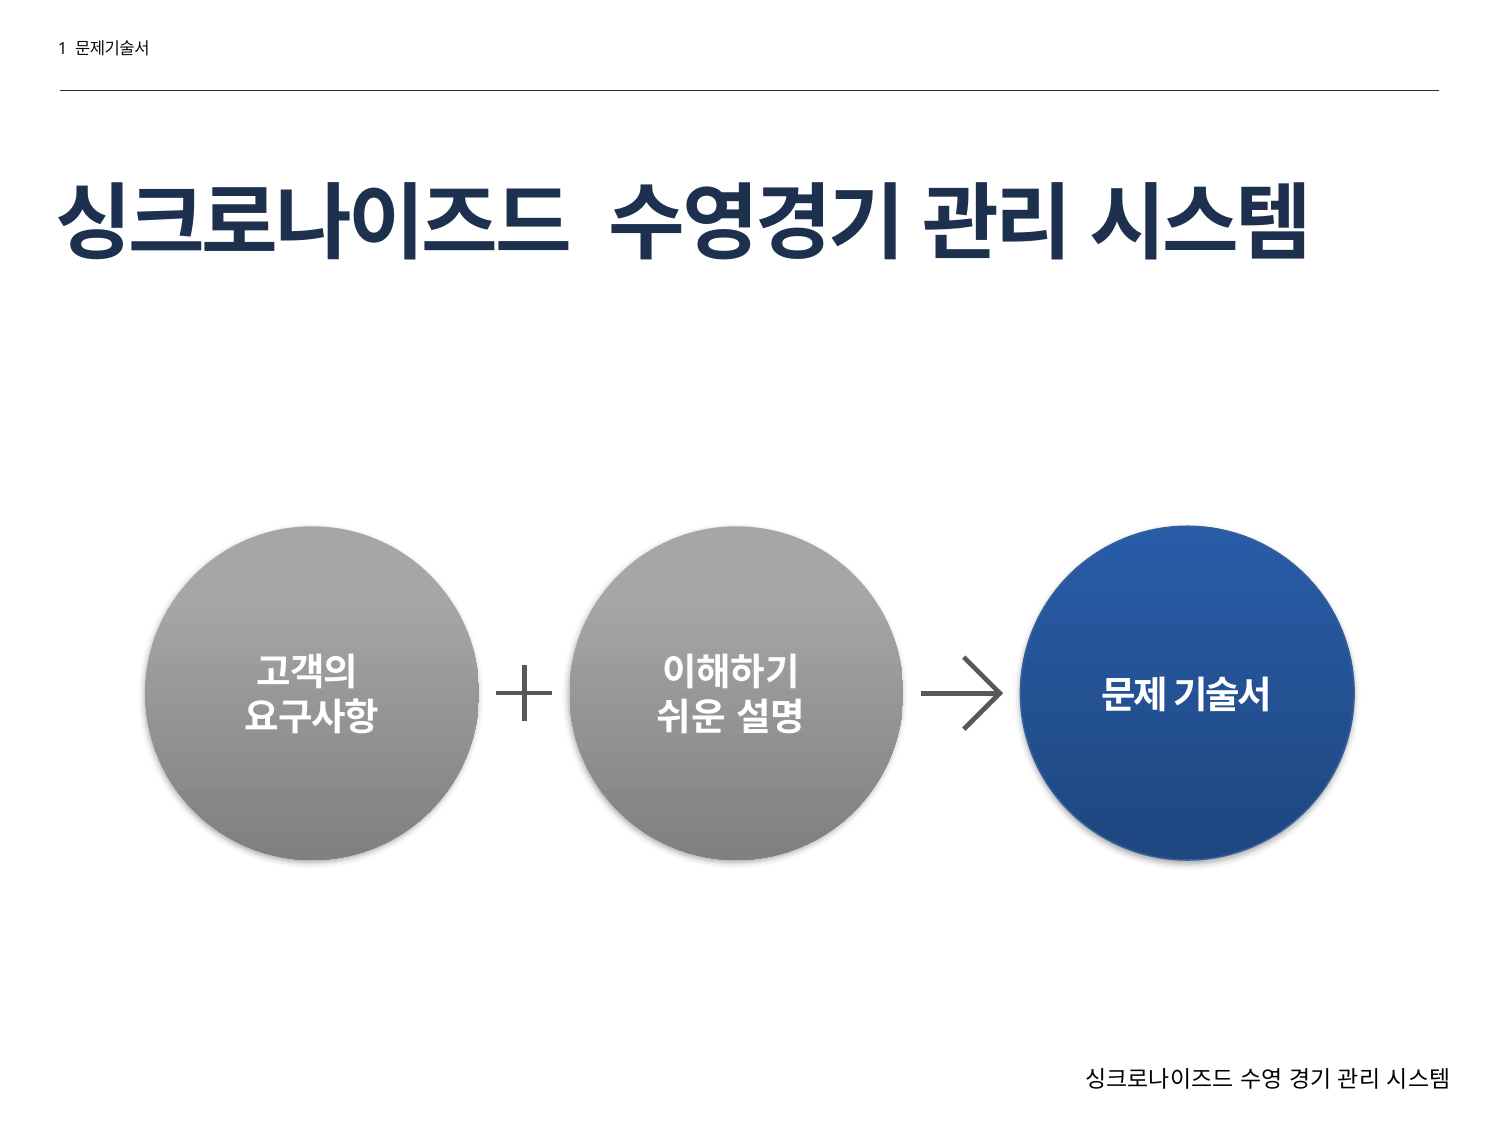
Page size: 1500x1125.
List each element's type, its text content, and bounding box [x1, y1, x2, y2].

text_box 고객의 요구사항 [144, 525, 480, 861]
text_box 싱크로나이즈드 수영 경기 관리 시스템 [1070, 1057, 1500, 1100]
title 싱크로나이즈드 수영경기 관리 시스템 [40, 148, 1433, 289]
text_box 이해하기 쉬운 설명 [568, 525, 905, 861]
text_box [920, 658, 1001, 728]
text_box 문제 기술서 [1019, 525, 1355, 861]
text_box 1 문제기술서 [43, 30, 303, 66]
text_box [496, 665, 553, 722]
